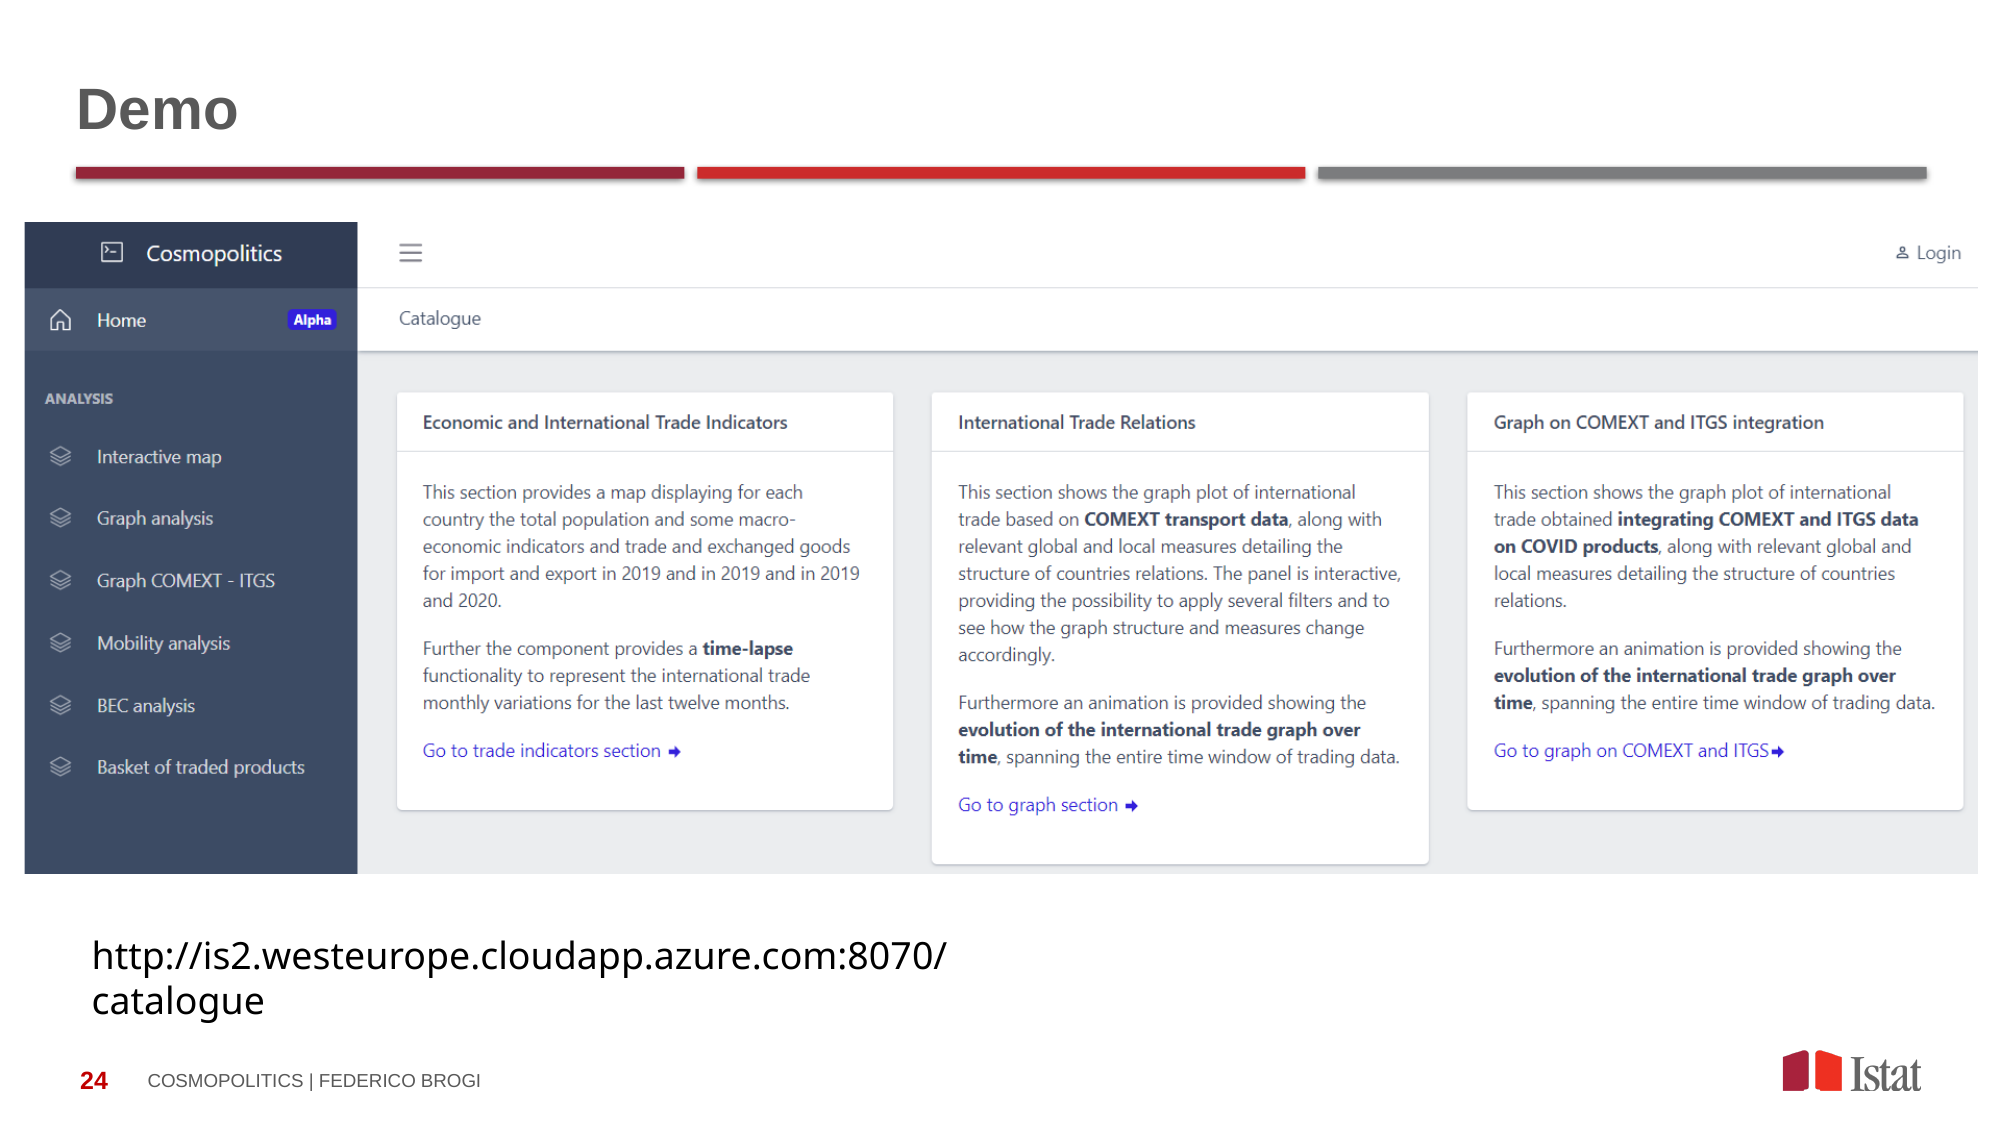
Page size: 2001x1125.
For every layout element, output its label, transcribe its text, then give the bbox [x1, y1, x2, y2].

picture [24, 221, 1979, 874]
slide_number 24 [53, 1049, 136, 1110]
text_box http://is2.westeurope.cloudapp.azure.com:8070/catalogue [76, 924, 1078, 1029]
footer COSMOPOLITICS | FEDERICO BROGI [147, 1048, 1730, 1092]
title Demo [76, 77, 1926, 142]
